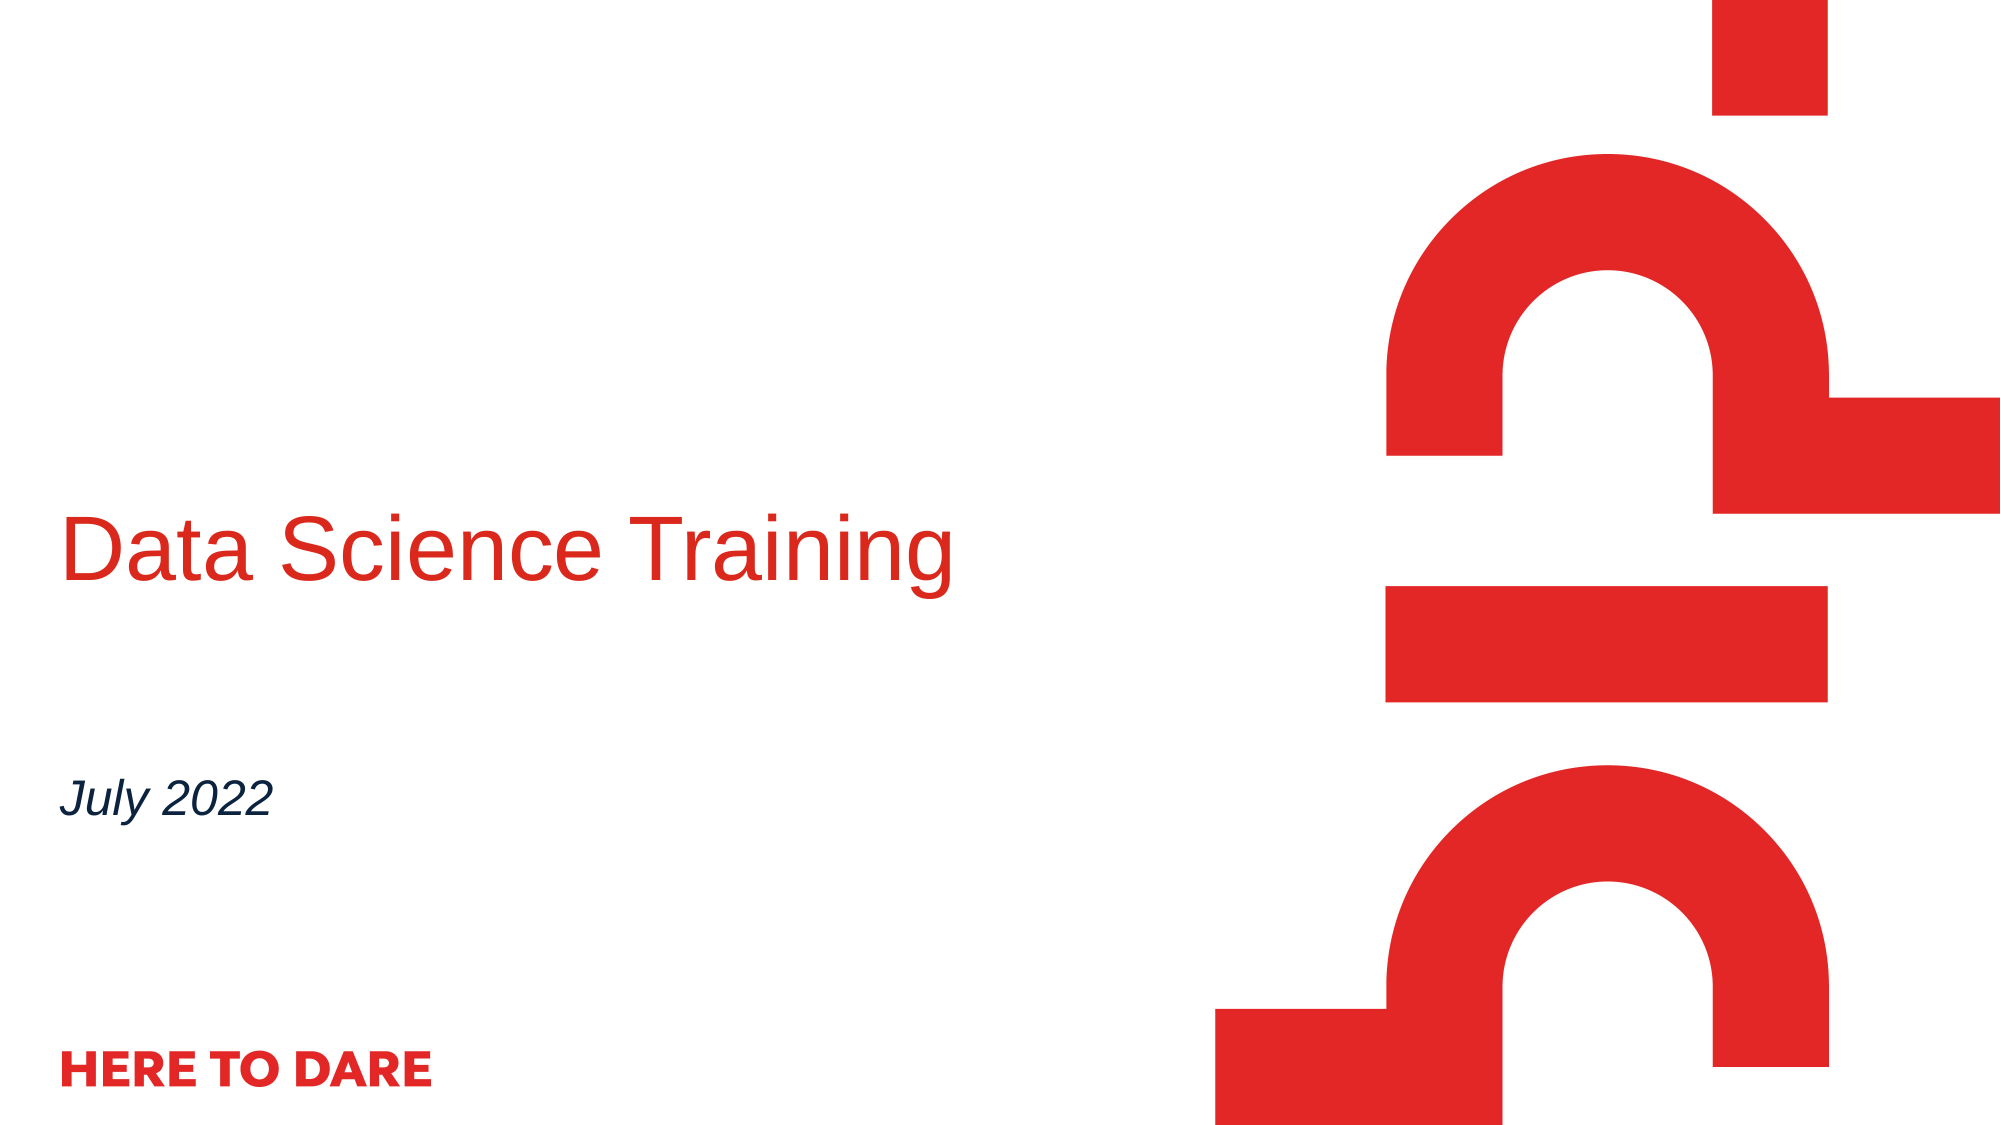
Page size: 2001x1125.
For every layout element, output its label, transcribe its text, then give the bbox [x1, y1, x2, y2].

picture [0, 0, 2000, 1125]
text_box July 2022 [45, 757, 1268, 833]
title Data Science Training [45, 386, 1268, 609]
